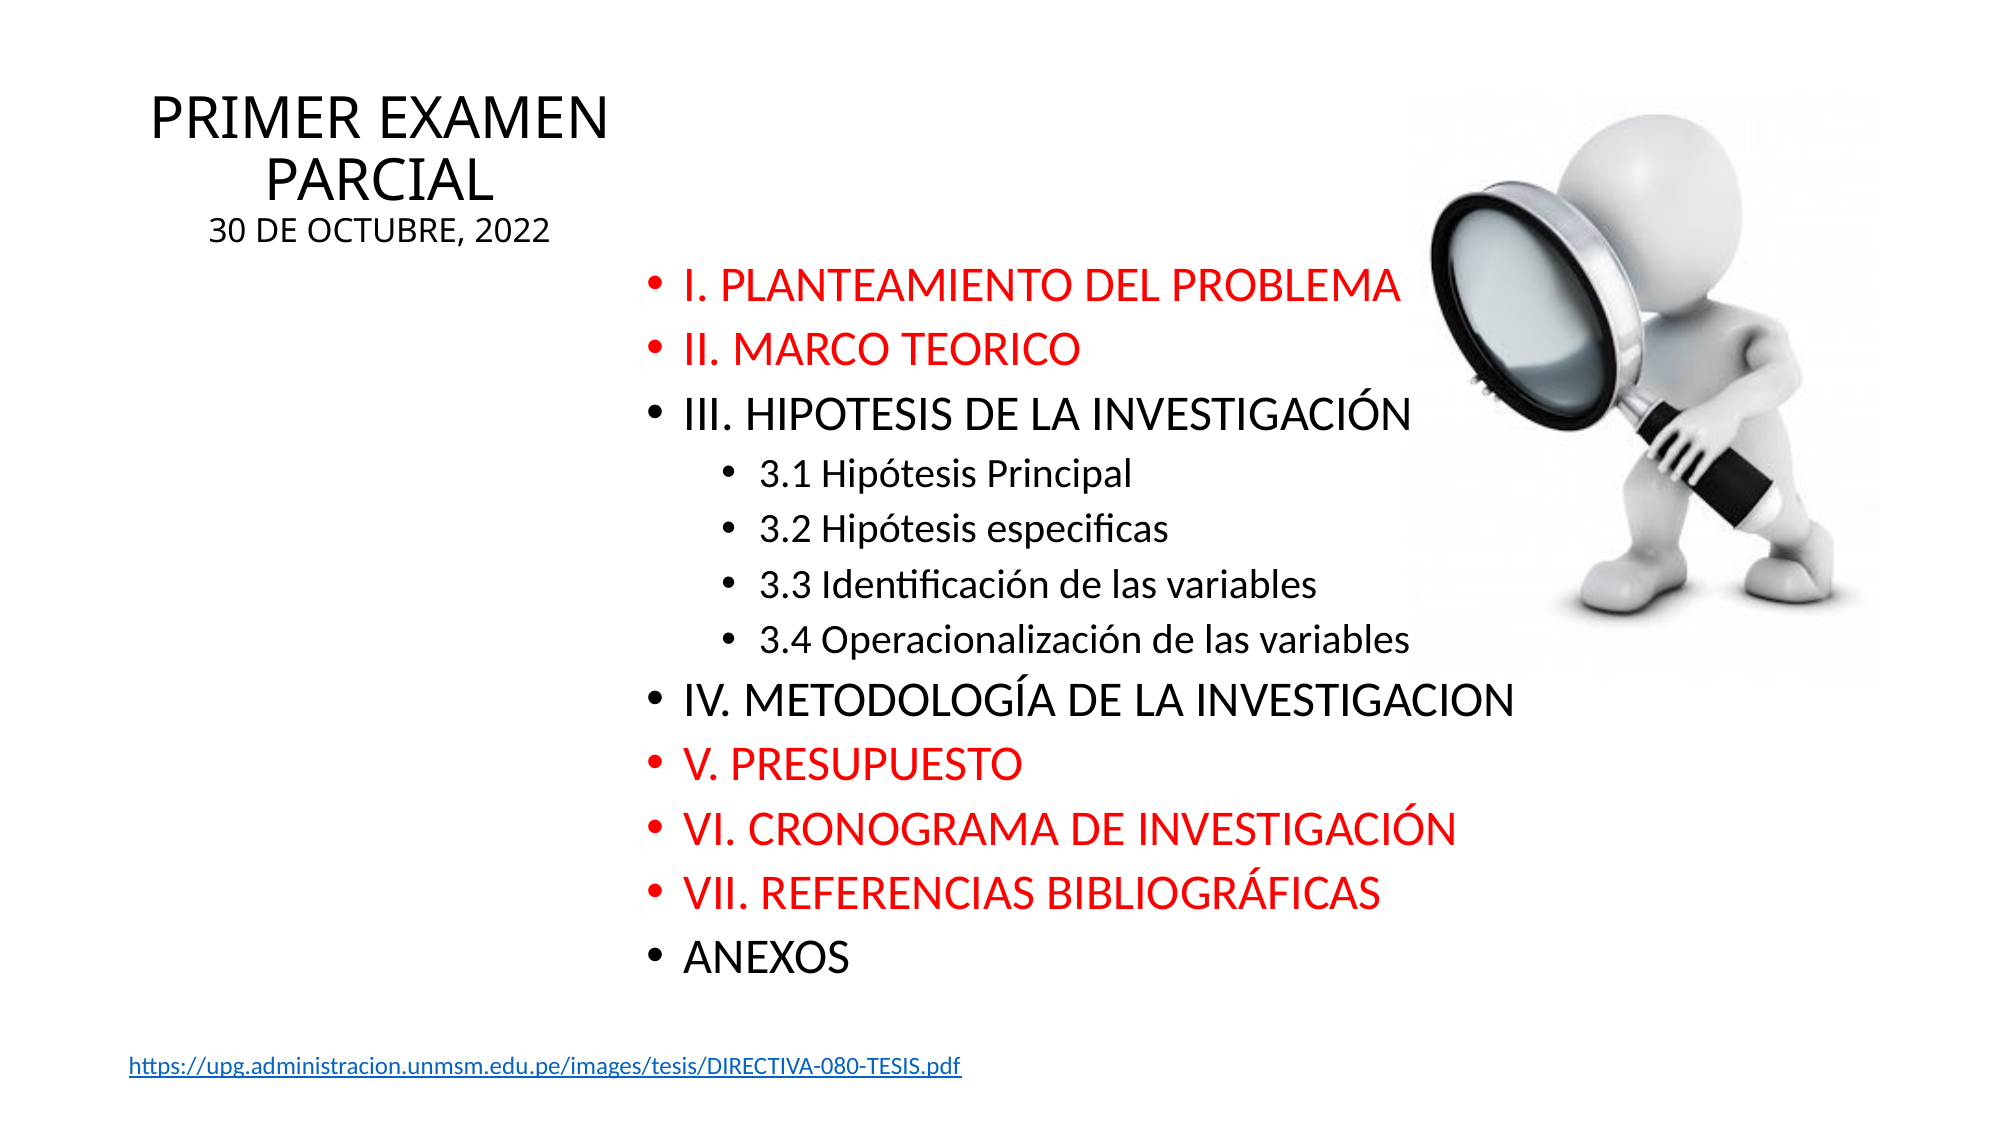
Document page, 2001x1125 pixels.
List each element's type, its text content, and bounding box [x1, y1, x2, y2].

title PRIMER EXAMEN PARCIAL 30 DE OCTUBRE, 2022 [26, 59, 733, 278]
text_box https://upg.administracion.unmsm.edu.pe/images/tesis/DIRECTIVA-080-TESIS.pdf [114, 1042, 1114, 1117]
picture [1406, 91, 1880, 682]
list I. PLANTEAMIENTO DEL PROBLEMA II. MARCO TEORICO III. HIPOTESIS DE LA INVESTIGACIÓN 3.1 Hipótesis Principal 3.2 Hipótesis especificas 3.3 Identificación de las variables 3.4 Operacionalización de las variables IV. METODOLOGÍA DE LA INVESTIGACION V. PRESUPUESTO VI. CRONOGRAMA DE INVESTIGACIÓN VII. REFERENCIAS BIBLIOGRÁFICAS ANEXOS [556, 200, 1863, 1043]
